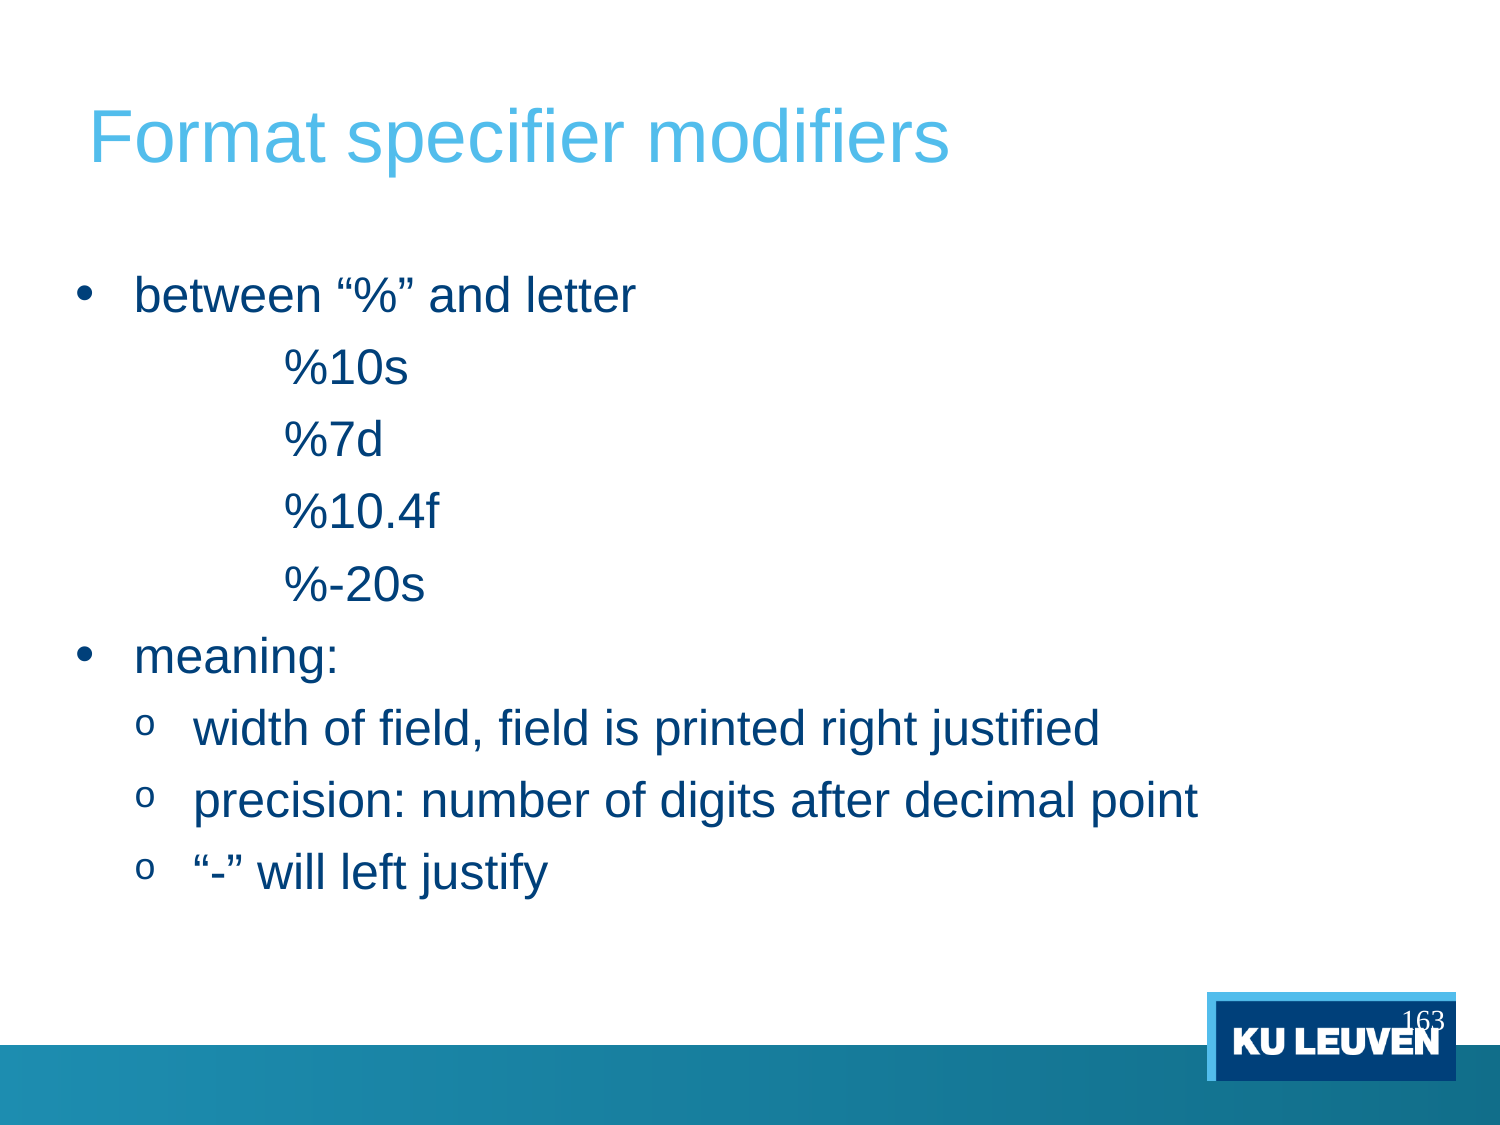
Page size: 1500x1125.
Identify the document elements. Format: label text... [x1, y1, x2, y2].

slide_number 163 [1346, 1000, 1500, 1049]
picture [1207, 992, 1456, 1081]
title Format specifier modifiers [88, 29, 1456, 178]
list between “%” and letter %10s %7d %10.4f %-20s meaning: width of field, field is printed right justified precision: number of digits after decimal point “-” will left justify [75, 262, 1300, 1062]
